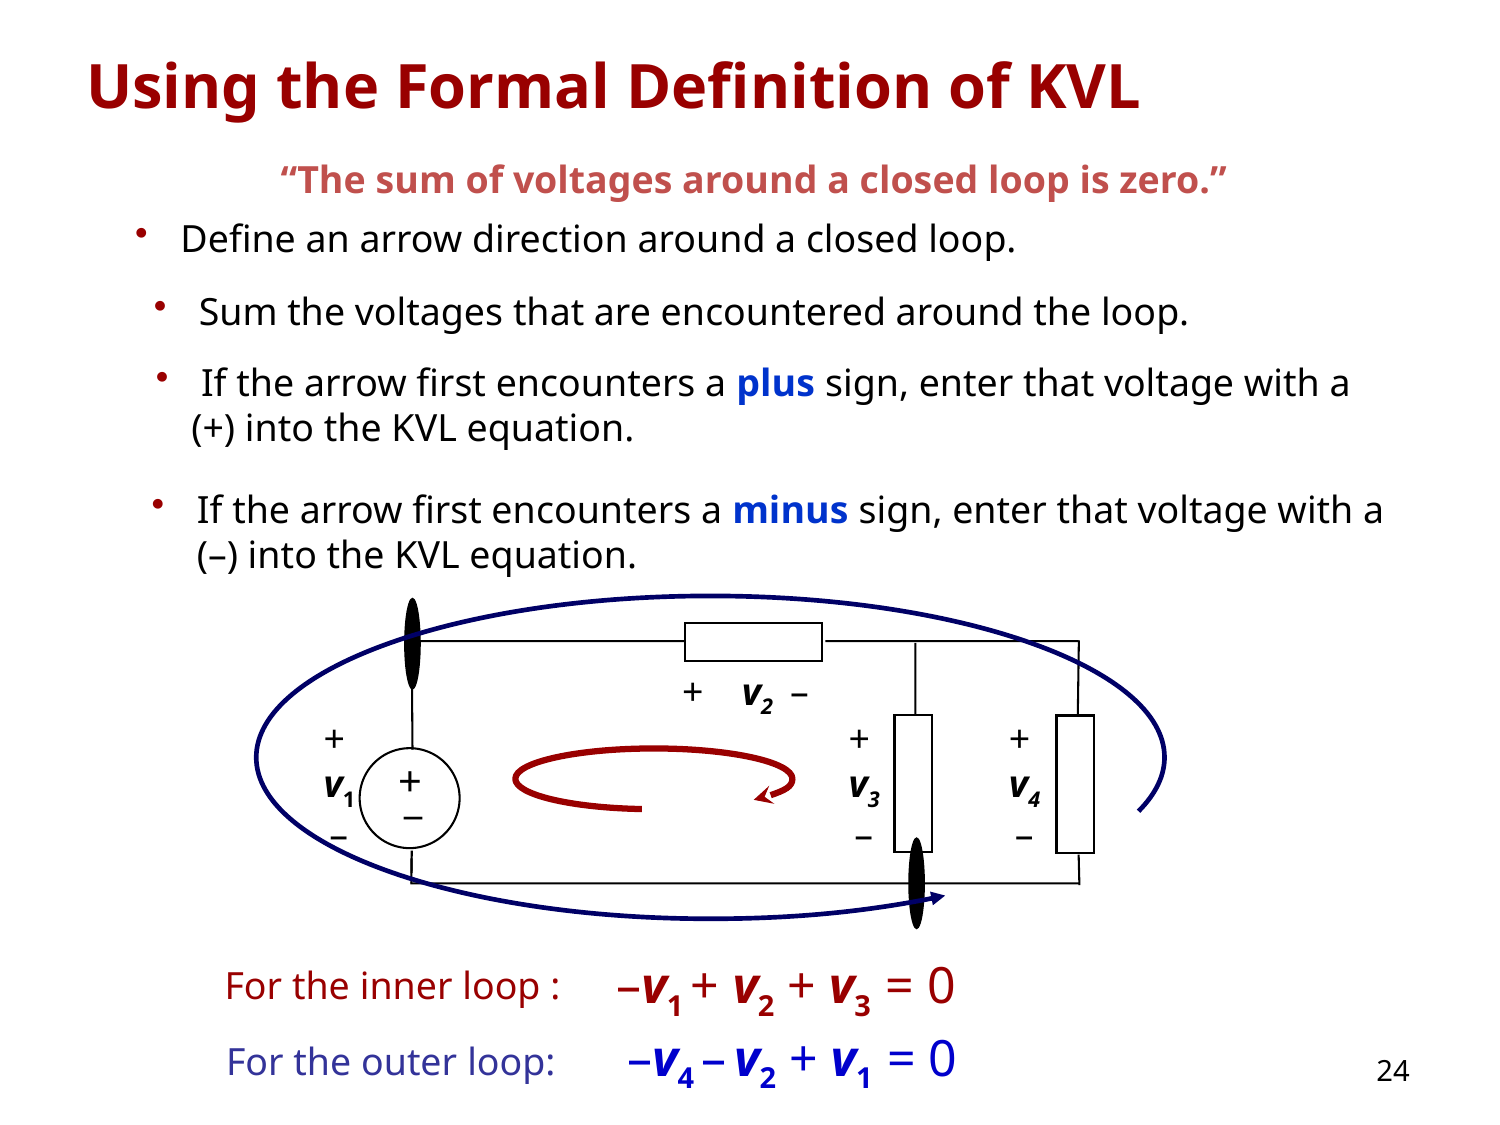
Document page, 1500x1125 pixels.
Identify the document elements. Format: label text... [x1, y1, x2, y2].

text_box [307, 597, 1095, 930]
text_box –v4 – v2 + v1 = 0 [604, 1018, 973, 1102]
text_box [256, 686, 302, 829]
title Using the Formal Definition of KVL [29, 31, 1199, 137]
text_box Define an arrow direction around a closed loop. [120, 207, 1033, 268]
text_box Sum the voltages that are encountered around the loop. [139, 280, 1215, 341]
text_box –v1 + v2 + v3 = 0 [594, 946, 971, 1030]
text_box [1099, 673, 1165, 812]
text_box For the inner loop : [209, 954, 576, 1015]
text_box If the arrow first encounters a plus sign, enter that voltage with a (+) into the KVL equation. [141, 351, 1376, 457]
slide_number 24 [1074, 1042, 1425, 1103]
text_box “The sum of voltages around a closed loop is zero.” [255, 148, 1243, 209]
text_box For the outer loop: [211, 1030, 571, 1091]
text_box If the arrow first encounters a minus sign, enter that voltage with a (–) into the KVL equation. [136, 478, 1410, 584]
